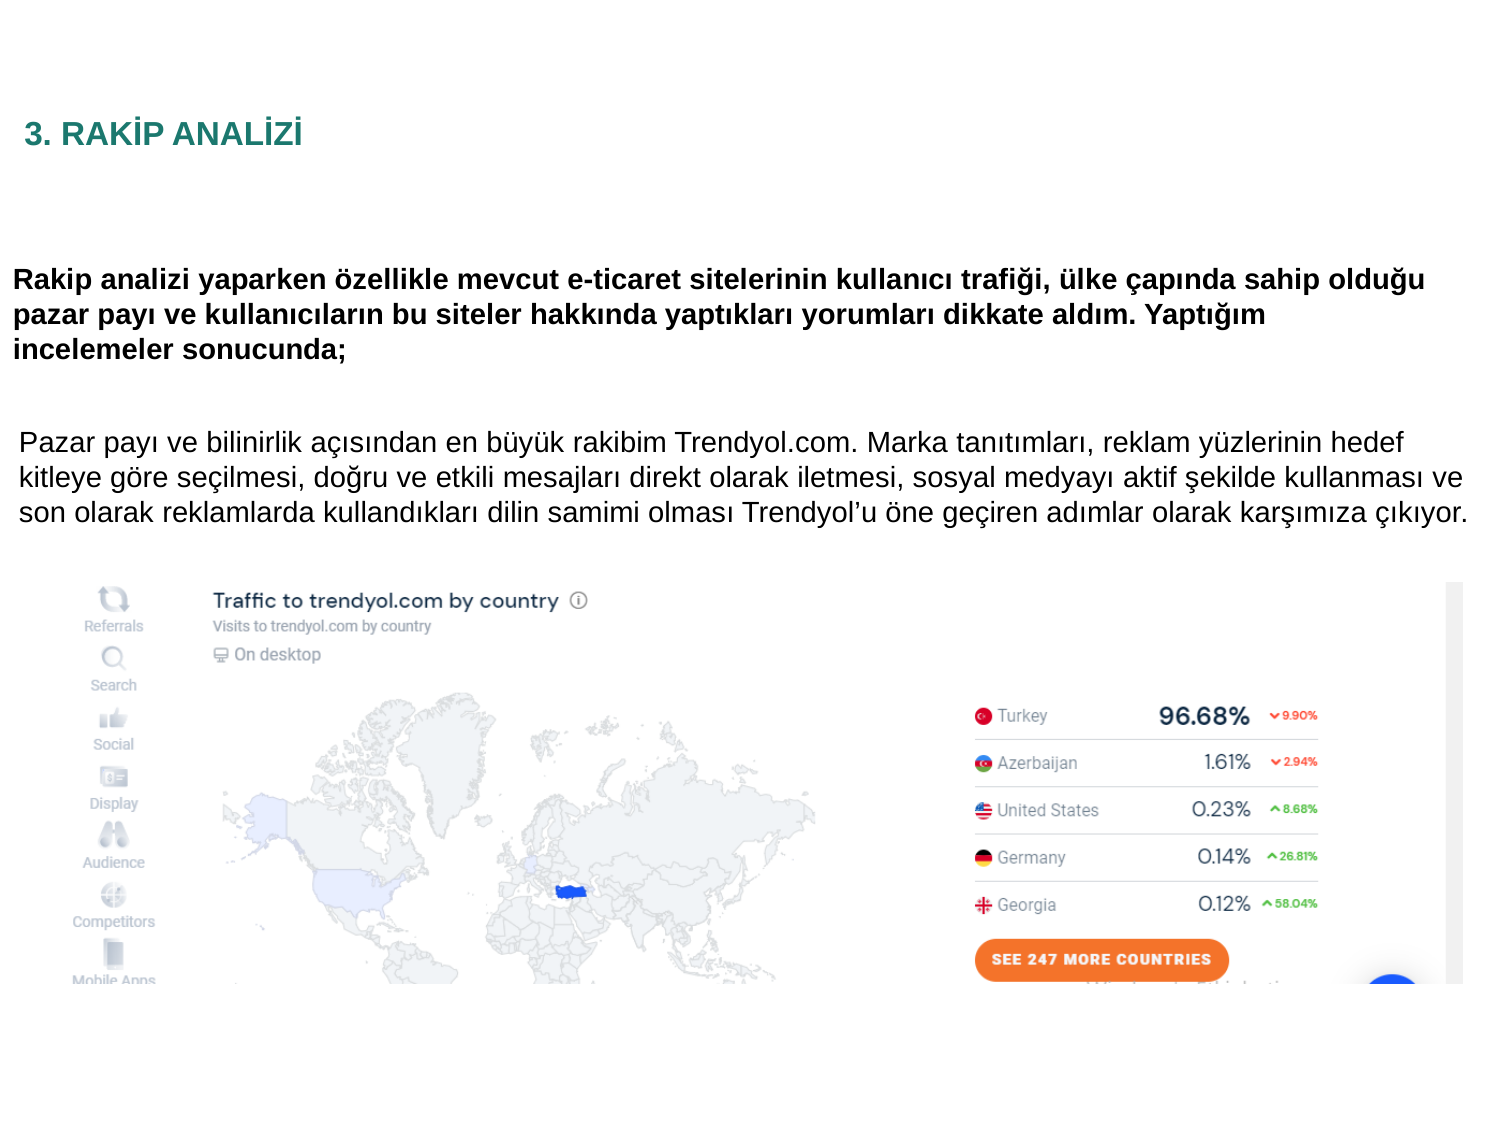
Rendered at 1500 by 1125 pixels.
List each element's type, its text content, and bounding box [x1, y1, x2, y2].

text_box 3. RAKİP ANALİZİ [9, 97, 1213, 168]
picture [12, 582, 1463, 984]
text_box Pazar payı ve bilinirlik açısından en büyük rakibim Trendyol.com. Marka tanıtımları, reklam yüzlerinin hedef kitleye göre seçilmesi, doğru ve etkili mesajları direkt olarak iletmesi, sosyal medyayı aktif şekilde kullanması ve son olarak reklamlarda kullandıkları dilin samimi olması Trendyol’u öne geçiren adımlar olarak karşımıza çıkıyor. [3, 408, 1500, 544]
text_box Rakip analizi yaparken özellikle mevcut e-ticaret sitelerinin kullanıcı trafiği, ülke çapında sahip olduğu pazar payı ve kullanıcıların bu siteler hakkında yaptıkları yorumları dikkate aldım. Yaptığım incelemeler sonucunda; [0, 245, 1446, 416]
